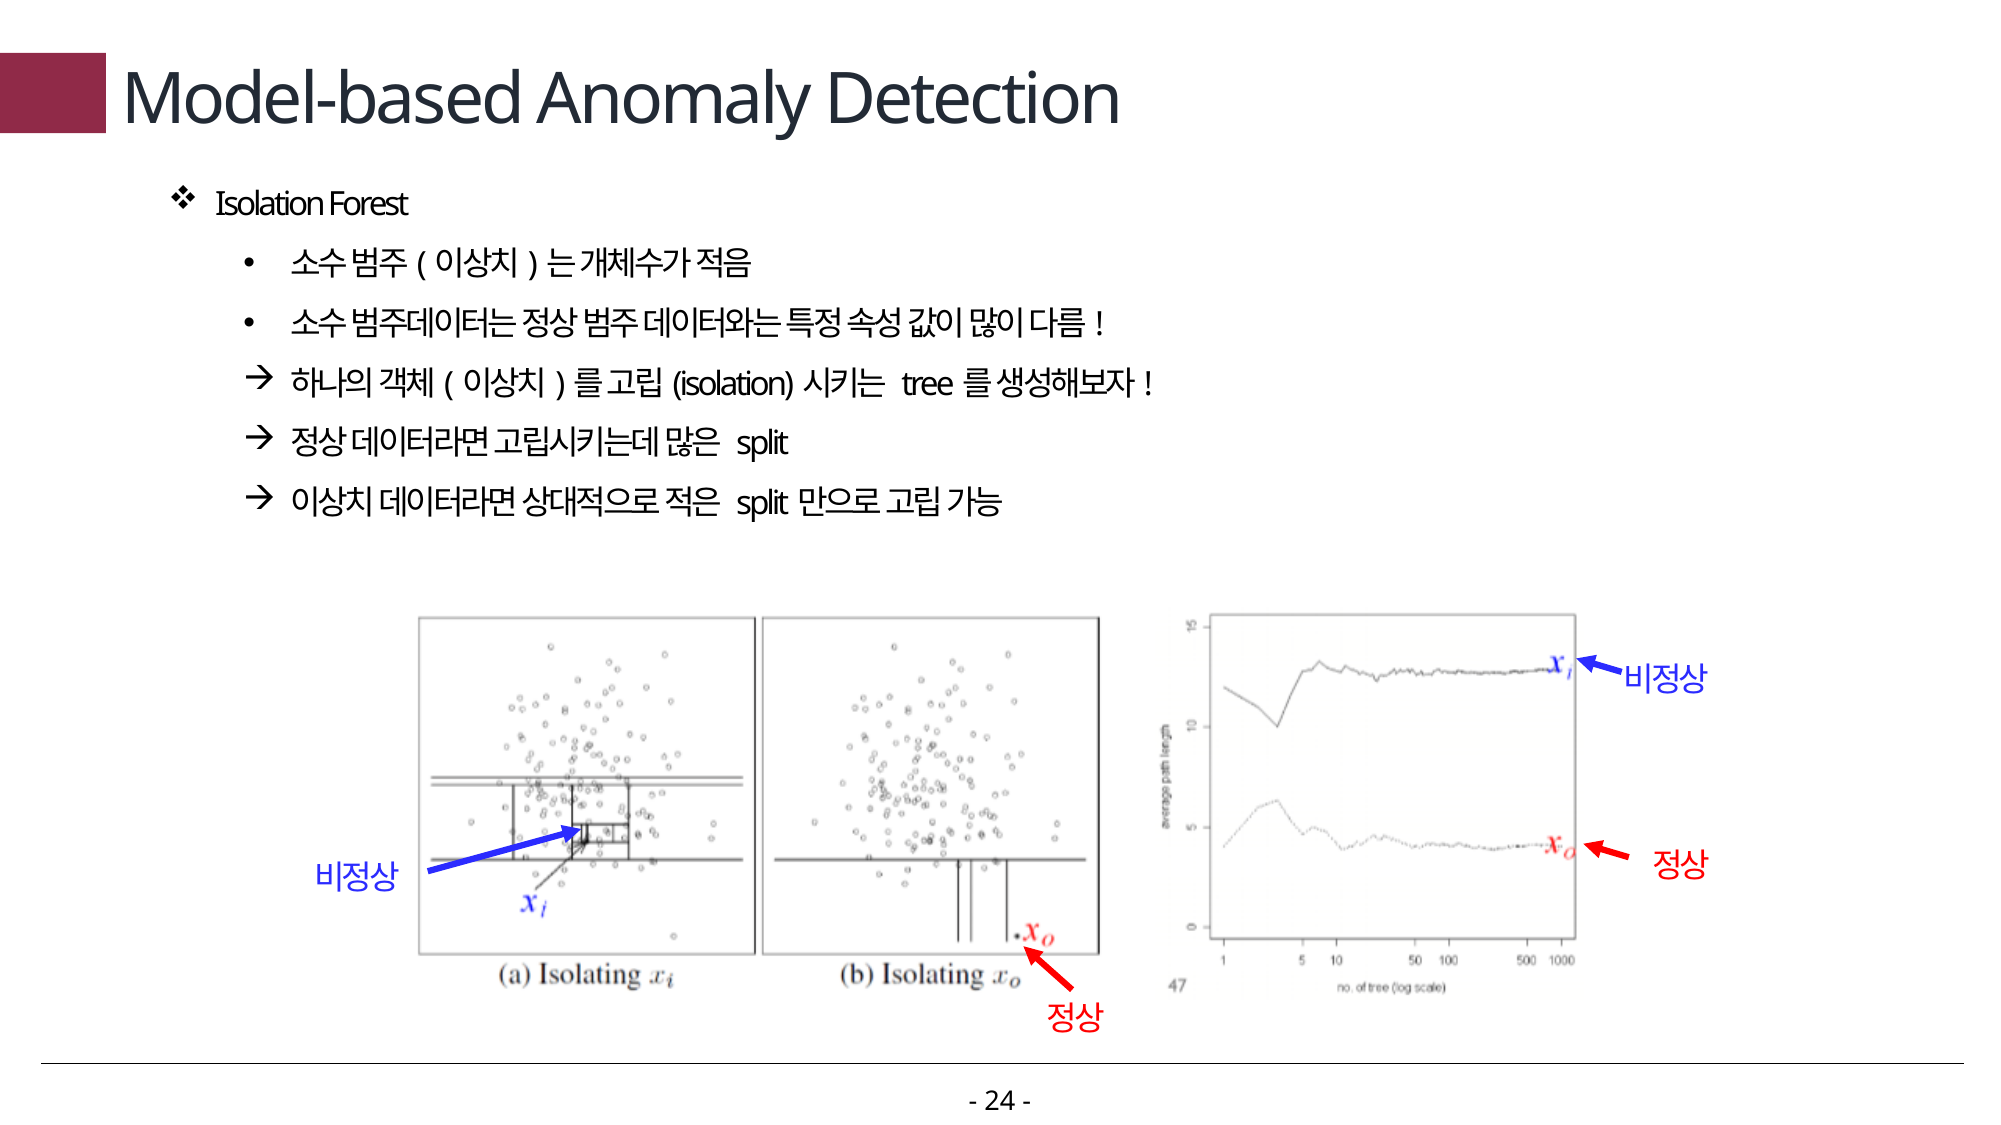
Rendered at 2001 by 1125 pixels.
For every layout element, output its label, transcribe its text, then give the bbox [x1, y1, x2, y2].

text_box 정상 [1644, 816, 1745, 892]
text_box 비정상 [218, 829, 334, 904]
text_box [1023, 946, 1073, 990]
text_box 비정상 [1644, 630, 1730, 706]
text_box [1576, 658, 1622, 672]
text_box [1583, 843, 1629, 858]
picture [334, 596, 1644, 1003]
text_box Isolation Forest 소수 범주(이상치)는 개체수가 적음 소수 범주데이터는 정상 범주 데이터와는 특정 속성 값이 많이 다름! 하나의 객체(이상치)를 고립(isolation)시키는 tree를 생성해보자! 정상 데이터라면 고립시키는데 많은 split 이상치 데이터라면 상대적으로 적은 split만으로 고립 가능 [153, 154, 1987, 529]
title Model-based Anomaly Detection [106, 54, 1730, 147]
text_box 정상 [937, 1003, 1139, 1045]
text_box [427, 828, 582, 872]
